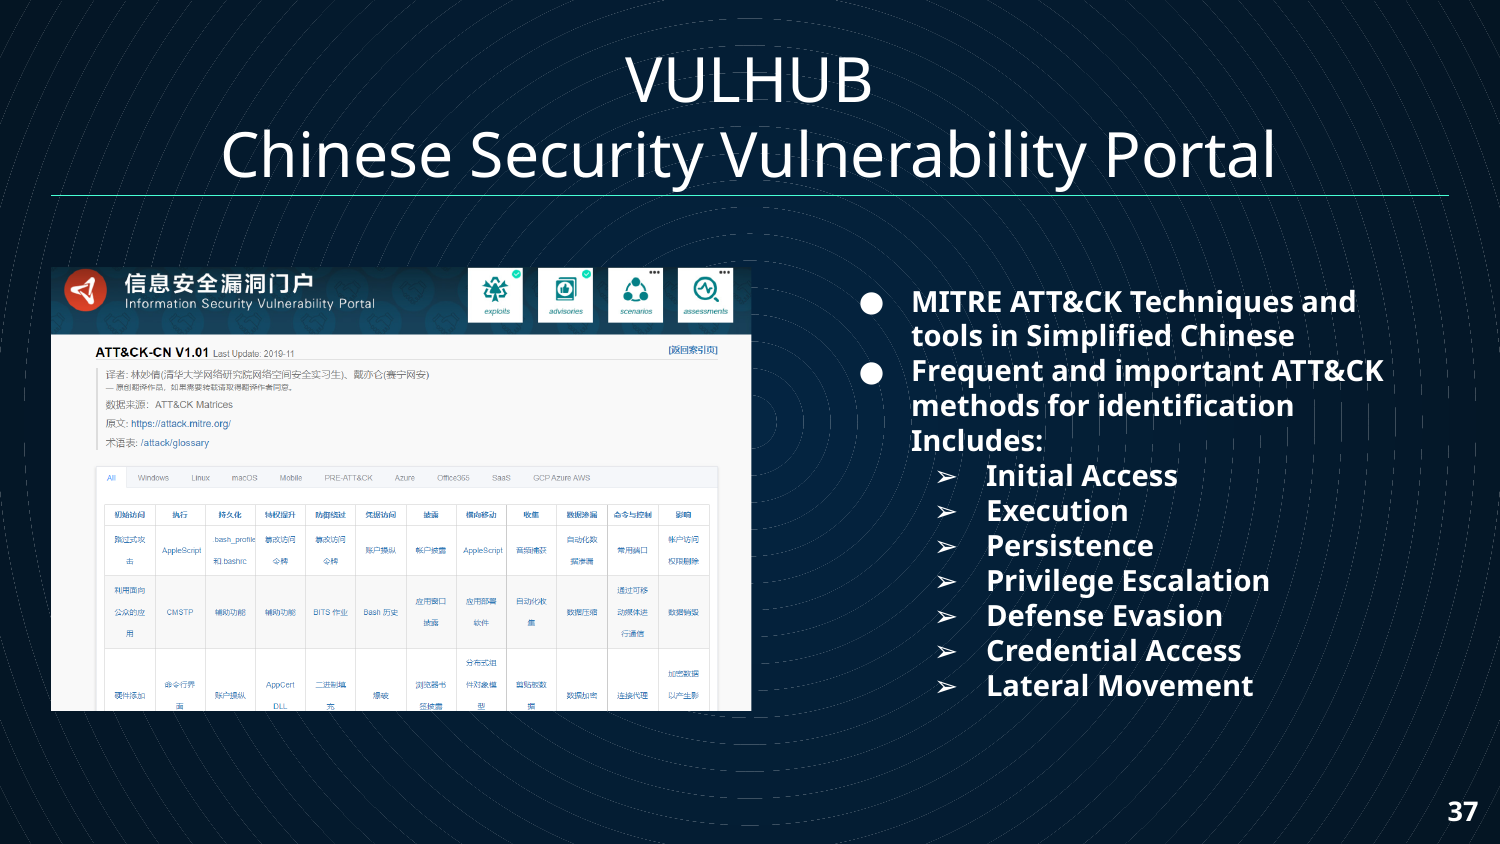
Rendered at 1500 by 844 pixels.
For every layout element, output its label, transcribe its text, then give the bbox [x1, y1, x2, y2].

slide_number ‹#› [1403, 779, 1494, 844]
title VULHUB Chinese Security Vulnerability Portal [51, 25, 1449, 195]
title VULHUB Chinese Security Vulnerability Portal [51, 202, 1449, 206]
text_box MITRE ATT&CK Techniques and tools in Simplified Chinese Frequent and important ATT&CK methods for identification Includes: Initial Access Execution Persistence Privilege Escalation Defense Evasion Credential Access Lateral Movement [821, 267, 1439, 760]
picture [50, 267, 752, 711]
